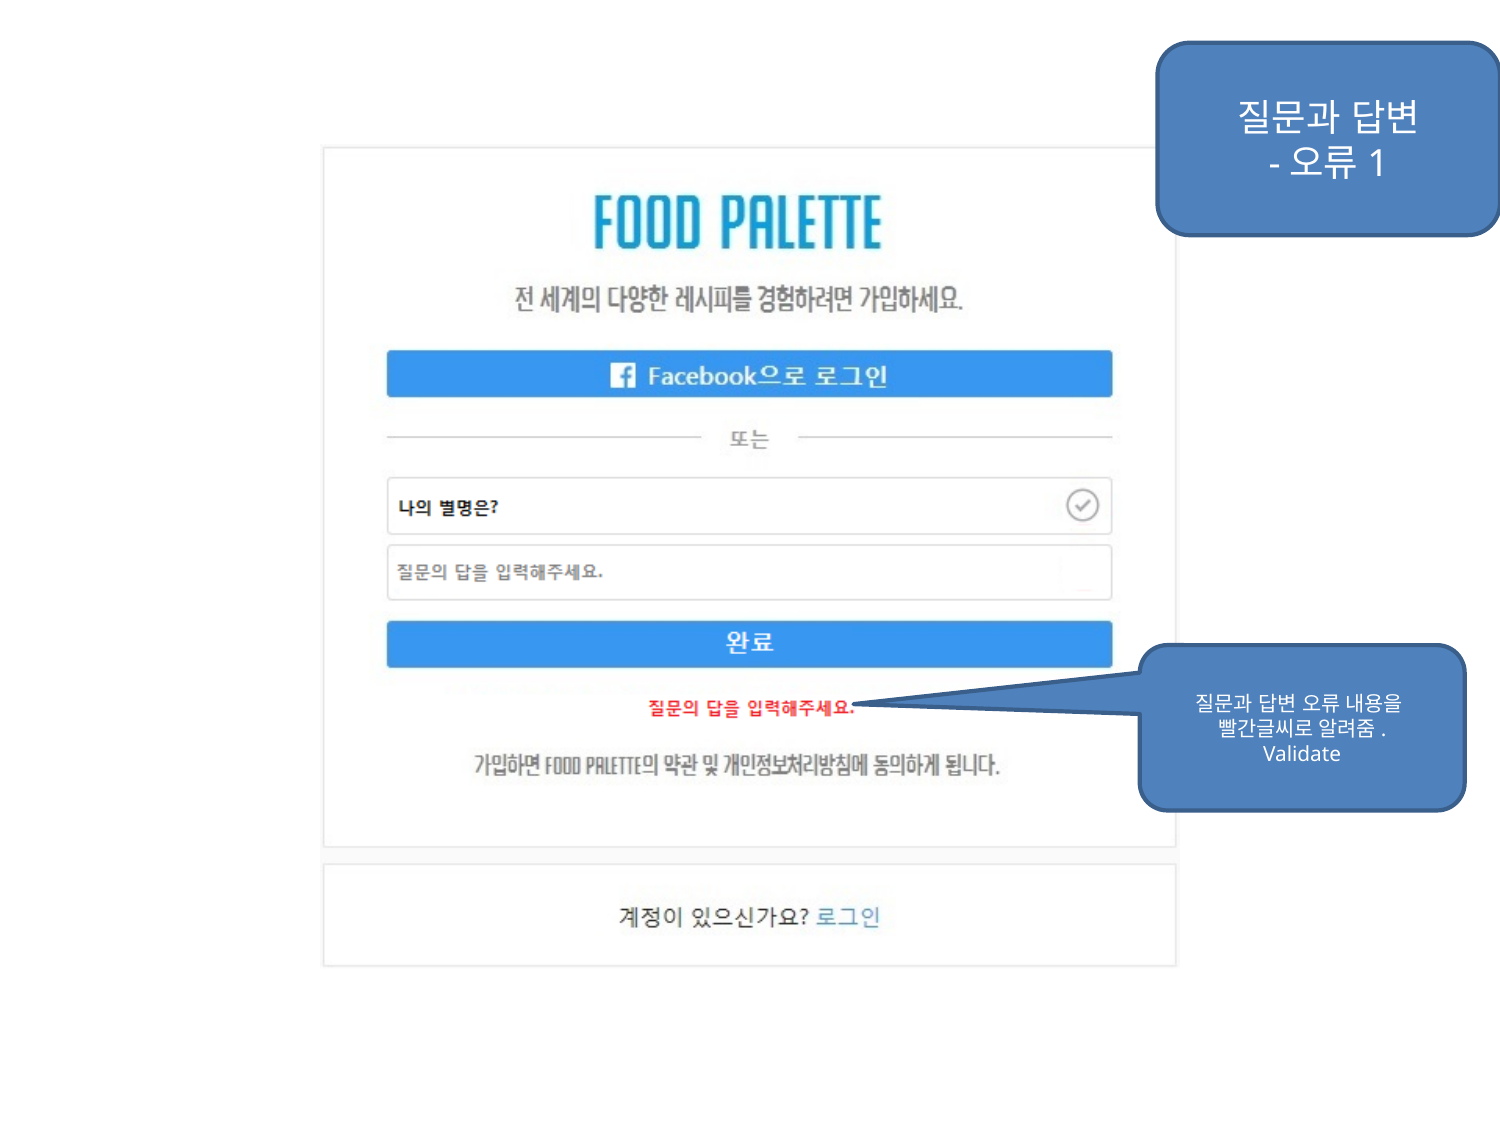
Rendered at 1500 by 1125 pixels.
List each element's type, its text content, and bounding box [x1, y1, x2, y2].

picture [320, 144, 1180, 981]
text_box 질문과 답변 -오류1 [1155, 40, 1500, 238]
text_box 질문과 답변 오류 내용을 빨간글씨로 알려줌. Validate [1183, 642, 1467, 813]
